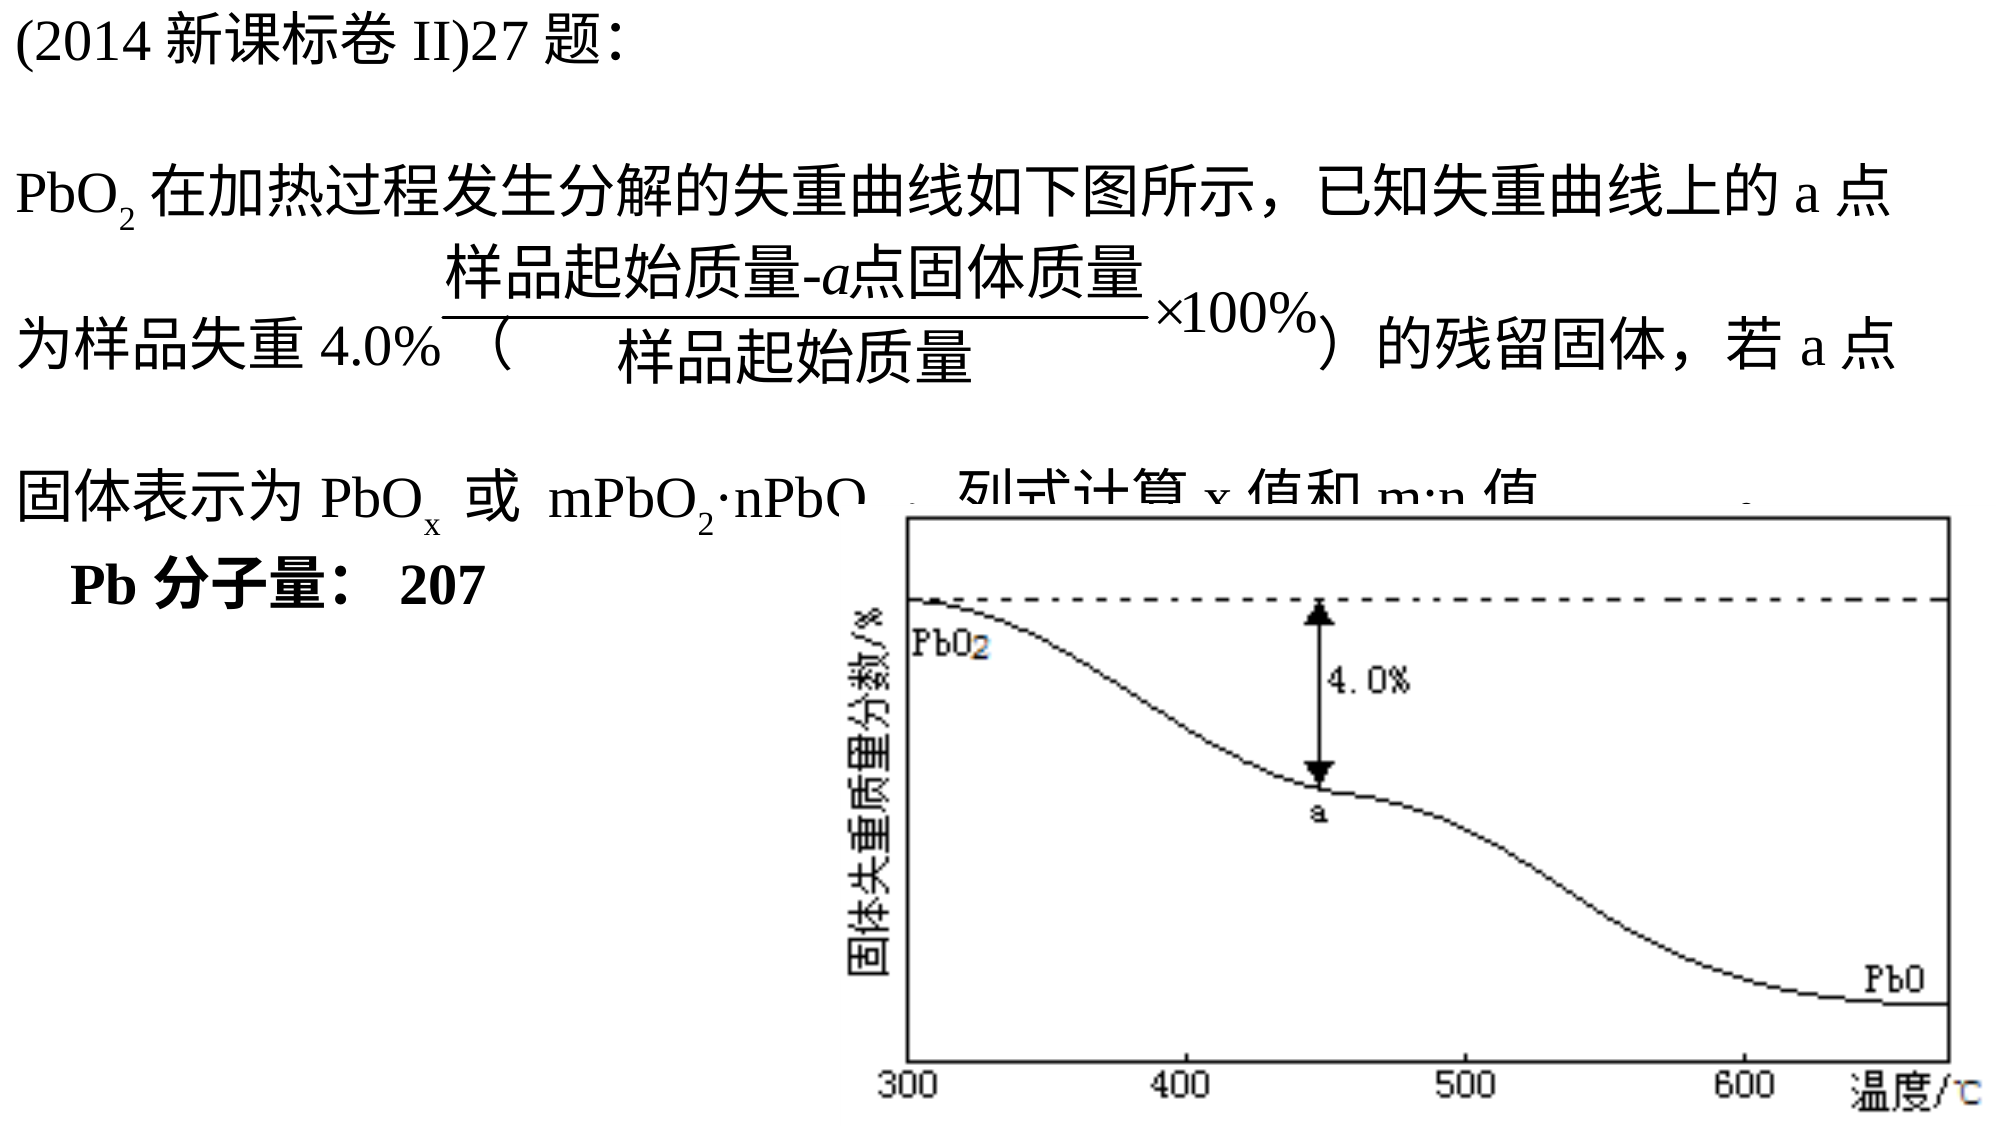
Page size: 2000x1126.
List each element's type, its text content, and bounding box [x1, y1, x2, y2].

picture [839, 503, 1996, 1126]
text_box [432, 231, 1328, 399]
text_box (2014新课标卷II)27题： PbO2在加热过程发生分解的失重曲线如下图所示，已知失重曲线上的a点为样品失重4.0%（ ）的残留固体，若a点固体表示为PbOx 或 mPbO2·nPbO2，列式计算x值和m:n值 。 [0, 0, 1957, 550]
text_box Pb分子量：207 [55, 538, 502, 624]
